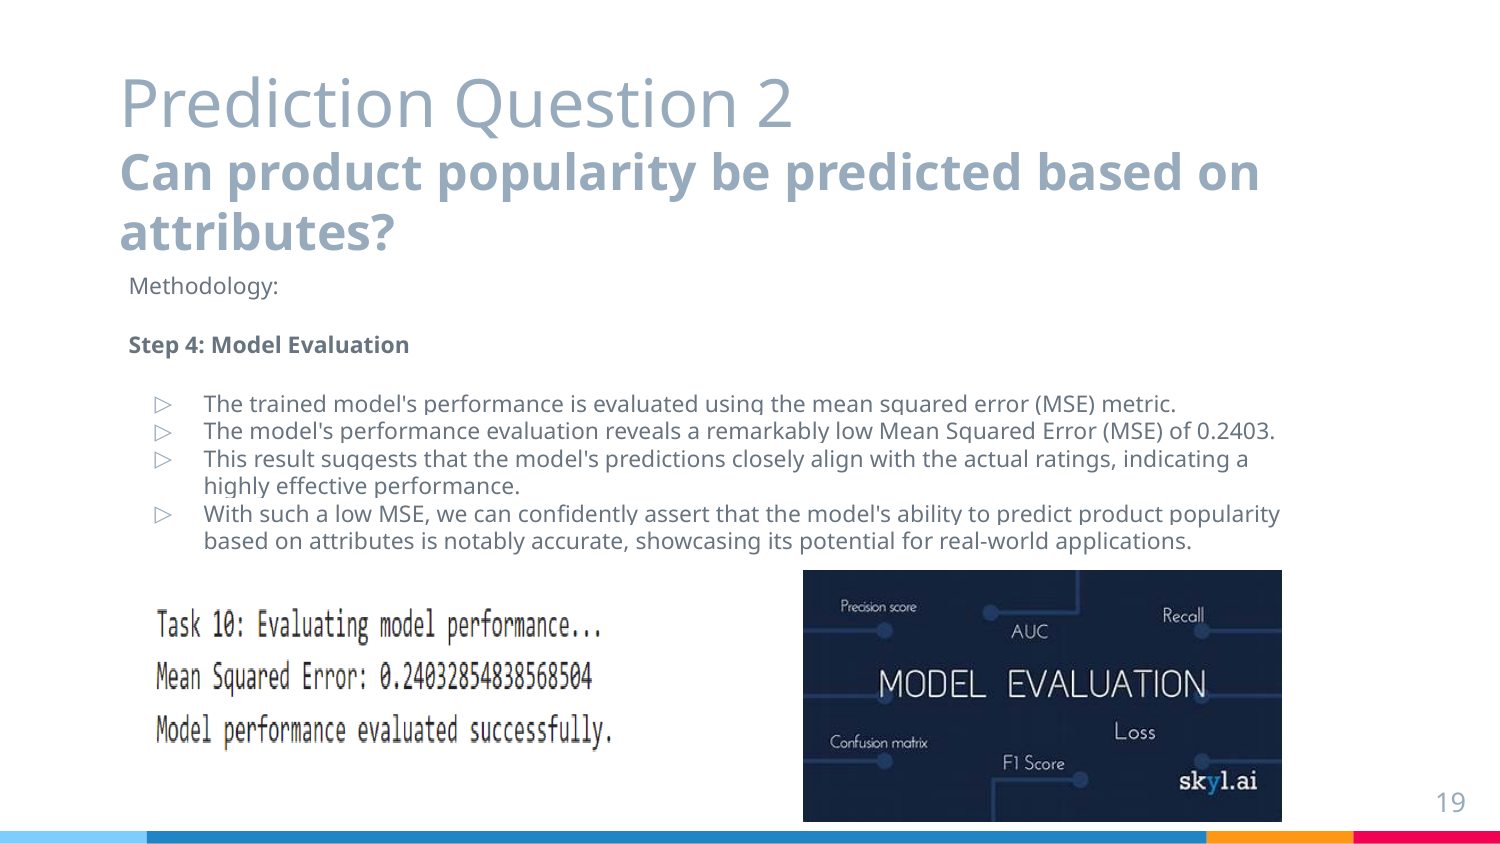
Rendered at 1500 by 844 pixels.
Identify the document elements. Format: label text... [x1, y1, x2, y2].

picture [113, 582, 636, 781]
list Methodology: Step 4: Model Evaluation The trained model's performance is evaluated using the mean squared error (MSE) metric. The model's performance evaluation reveals a remarkably low Mean Squared Error (MSE) of 0.2403. This result suggests that the model's predictions closely align with the actual ratings, indicating a highly effective performance. With such a low MSE, we can confidently assert that the model's ability to predict product popularity based on attributes is notably accurate, showcasing its potential for real-world applications. [113, 256, 1339, 815]
slide_number ‹#› [1391, 770, 1482, 822]
picture [803, 570, 1282, 823]
title Prediction Question 2 Can product popularity be predicted based on attributes? [104, 79, 1351, 276]
